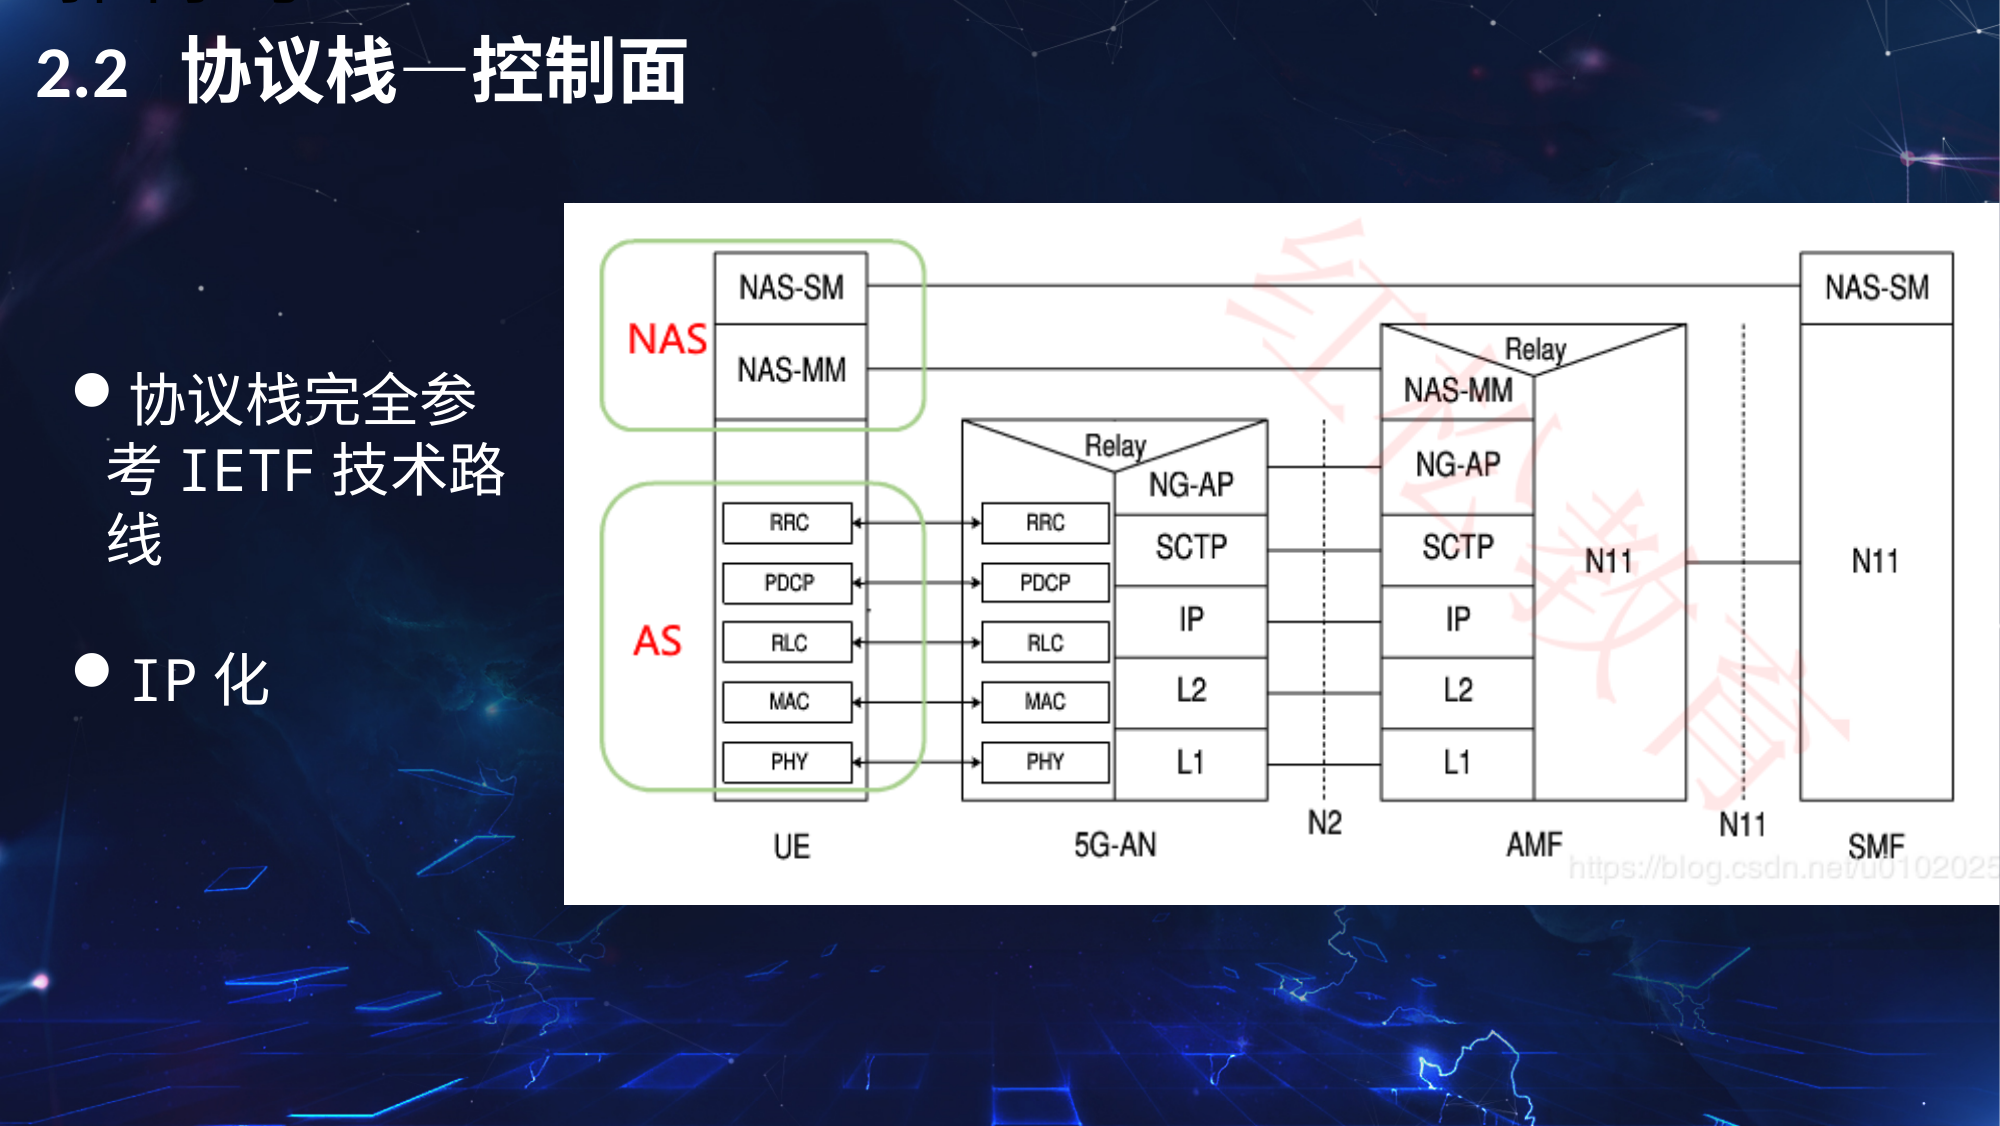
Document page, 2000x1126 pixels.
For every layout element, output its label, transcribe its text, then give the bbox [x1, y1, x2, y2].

picture [0, 0, 2000, 1126]
text_box 协议栈完全参考IETF技术路线 IP化 [55, 355, 538, 721]
title 2.2 协议栈—控制面 [15, 24, 1879, 119]
